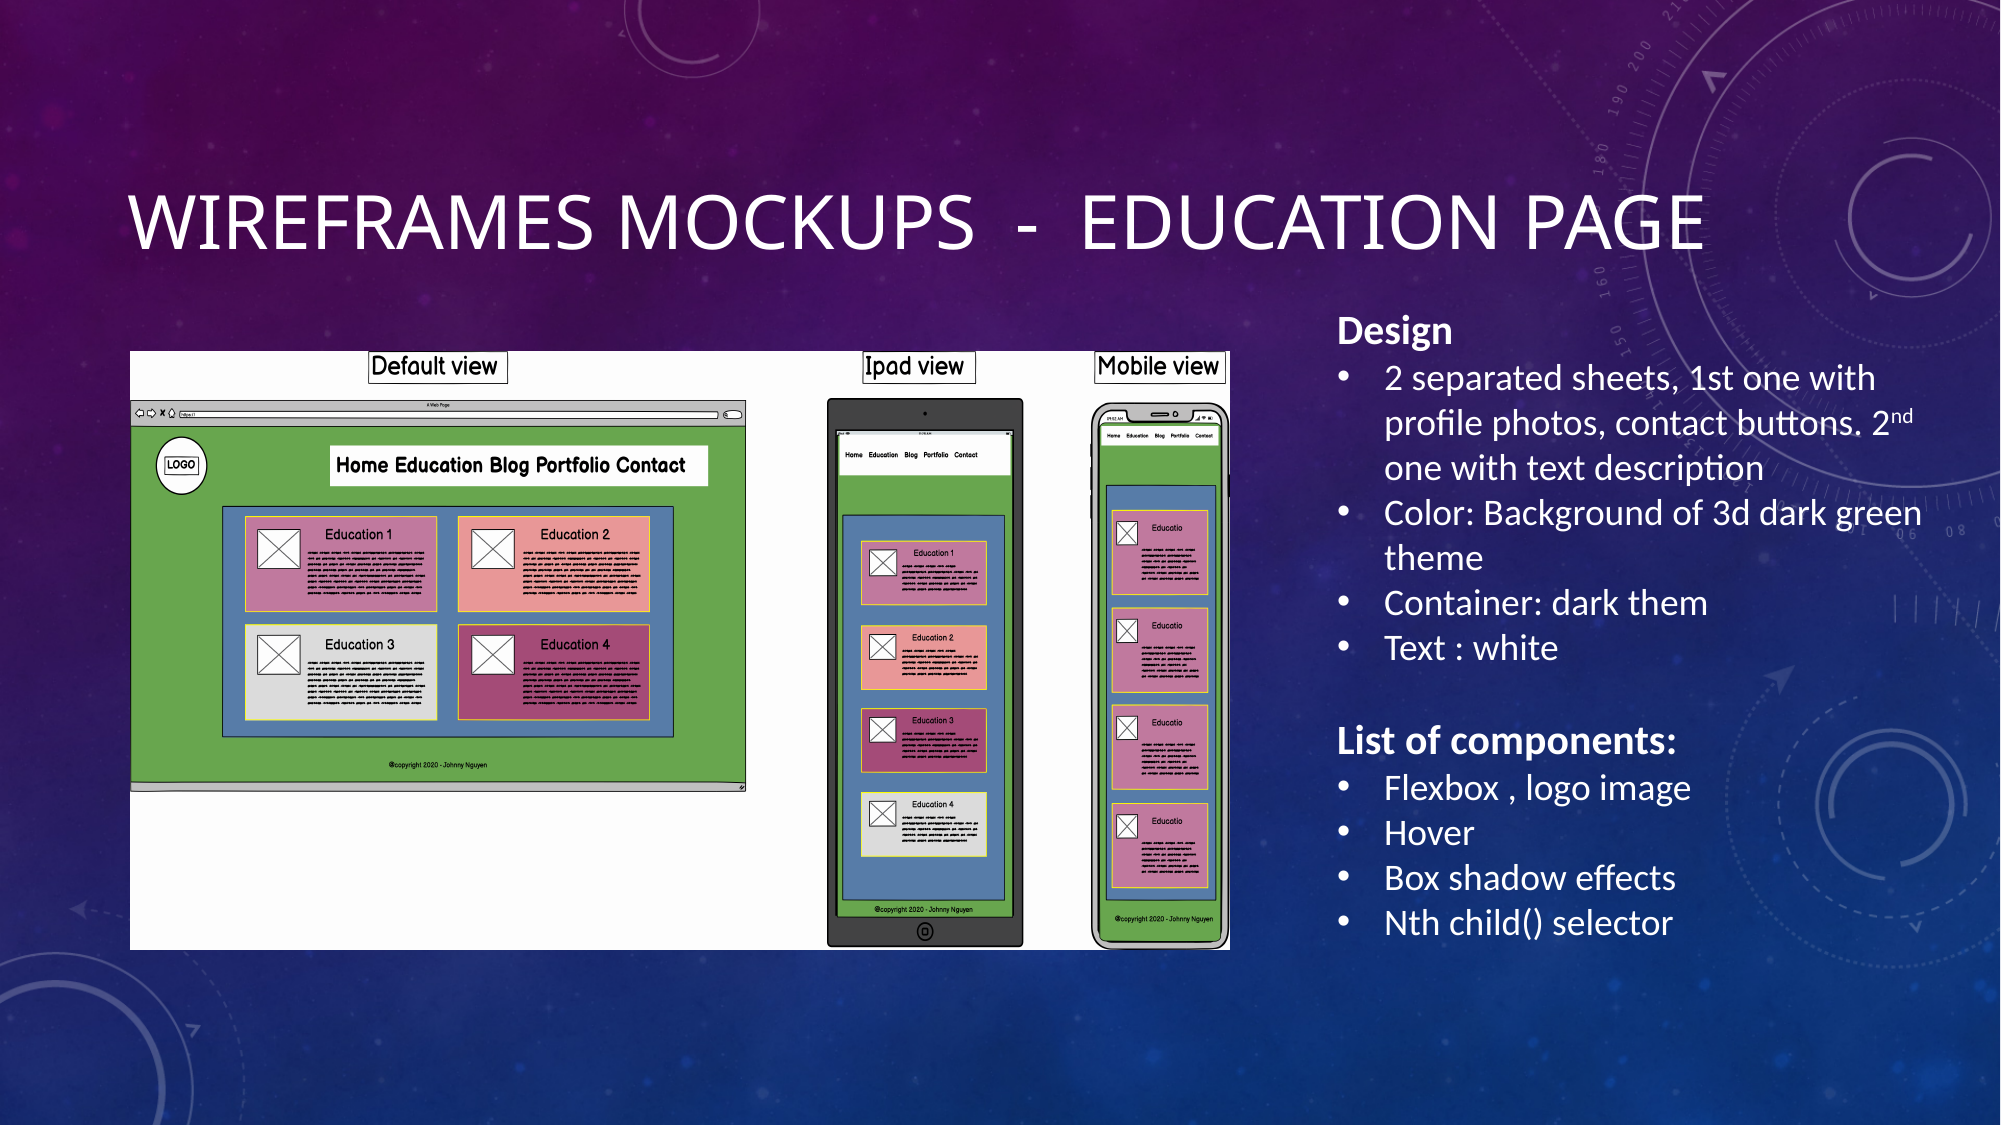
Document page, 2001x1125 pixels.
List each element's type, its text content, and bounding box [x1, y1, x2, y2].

title Wireframes Mockups - Education page [112, 99, 1775, 339]
picture [0, 0, 2001, 1125]
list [130, 350, 1230, 951]
text_box Design 2 separated sheets, 1st one with profile photos, contact buttons. 2nd one with text description Color: Background of 3d dark green theme Container: dark them Text : white List of components: Flexbox , logo image Hover Box shadow effects Nth child() selector [1322, 295, 1964, 996]
